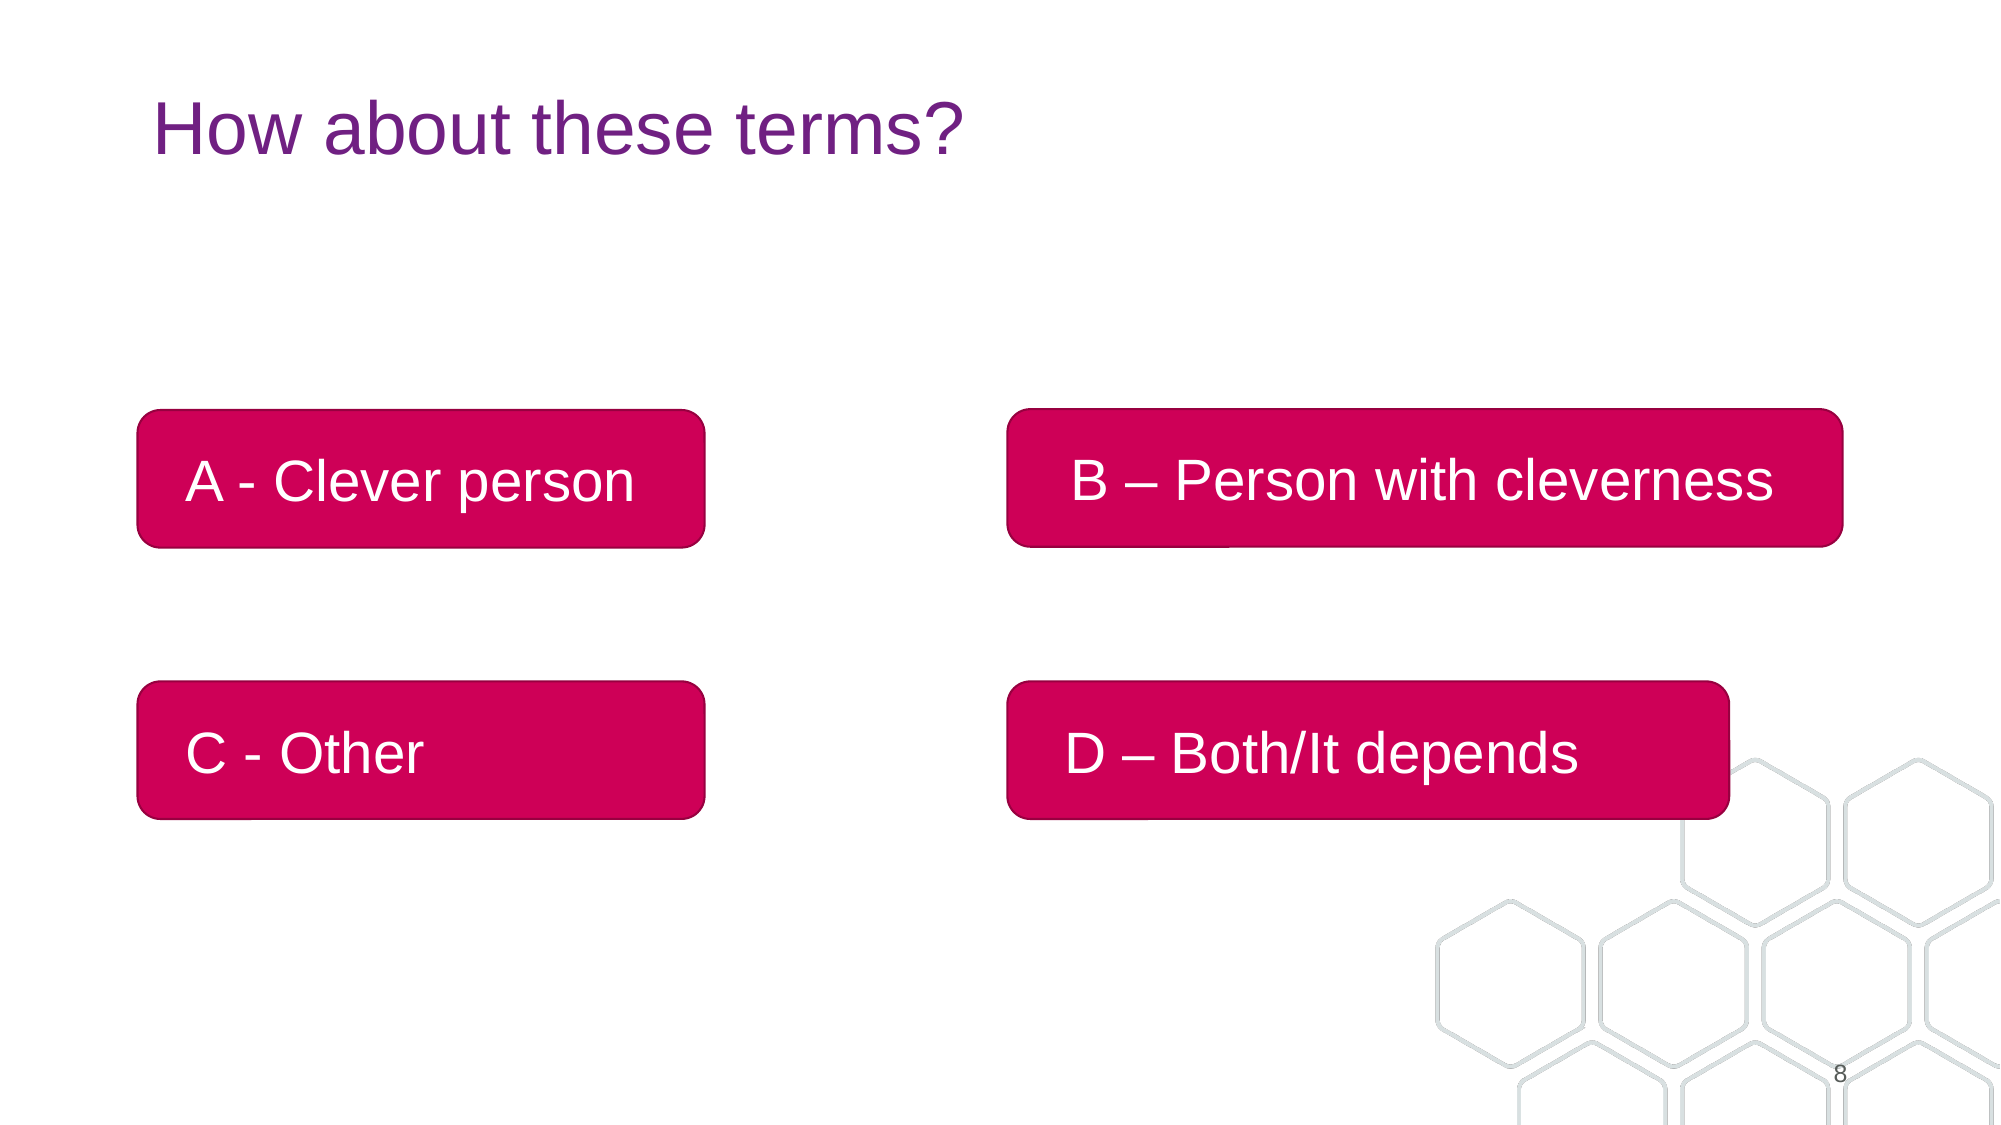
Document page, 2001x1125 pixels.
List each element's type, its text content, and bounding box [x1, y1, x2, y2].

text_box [137, 409, 705, 548]
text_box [137, 681, 705, 819]
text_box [1007, 681, 1730, 819]
slide_number 8 [1412, 1042, 1863, 1103]
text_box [1007, 409, 1843, 592]
title How about these terms? [137, 85, 1775, 176]
picture [1320, 445, 2000, 1125]
